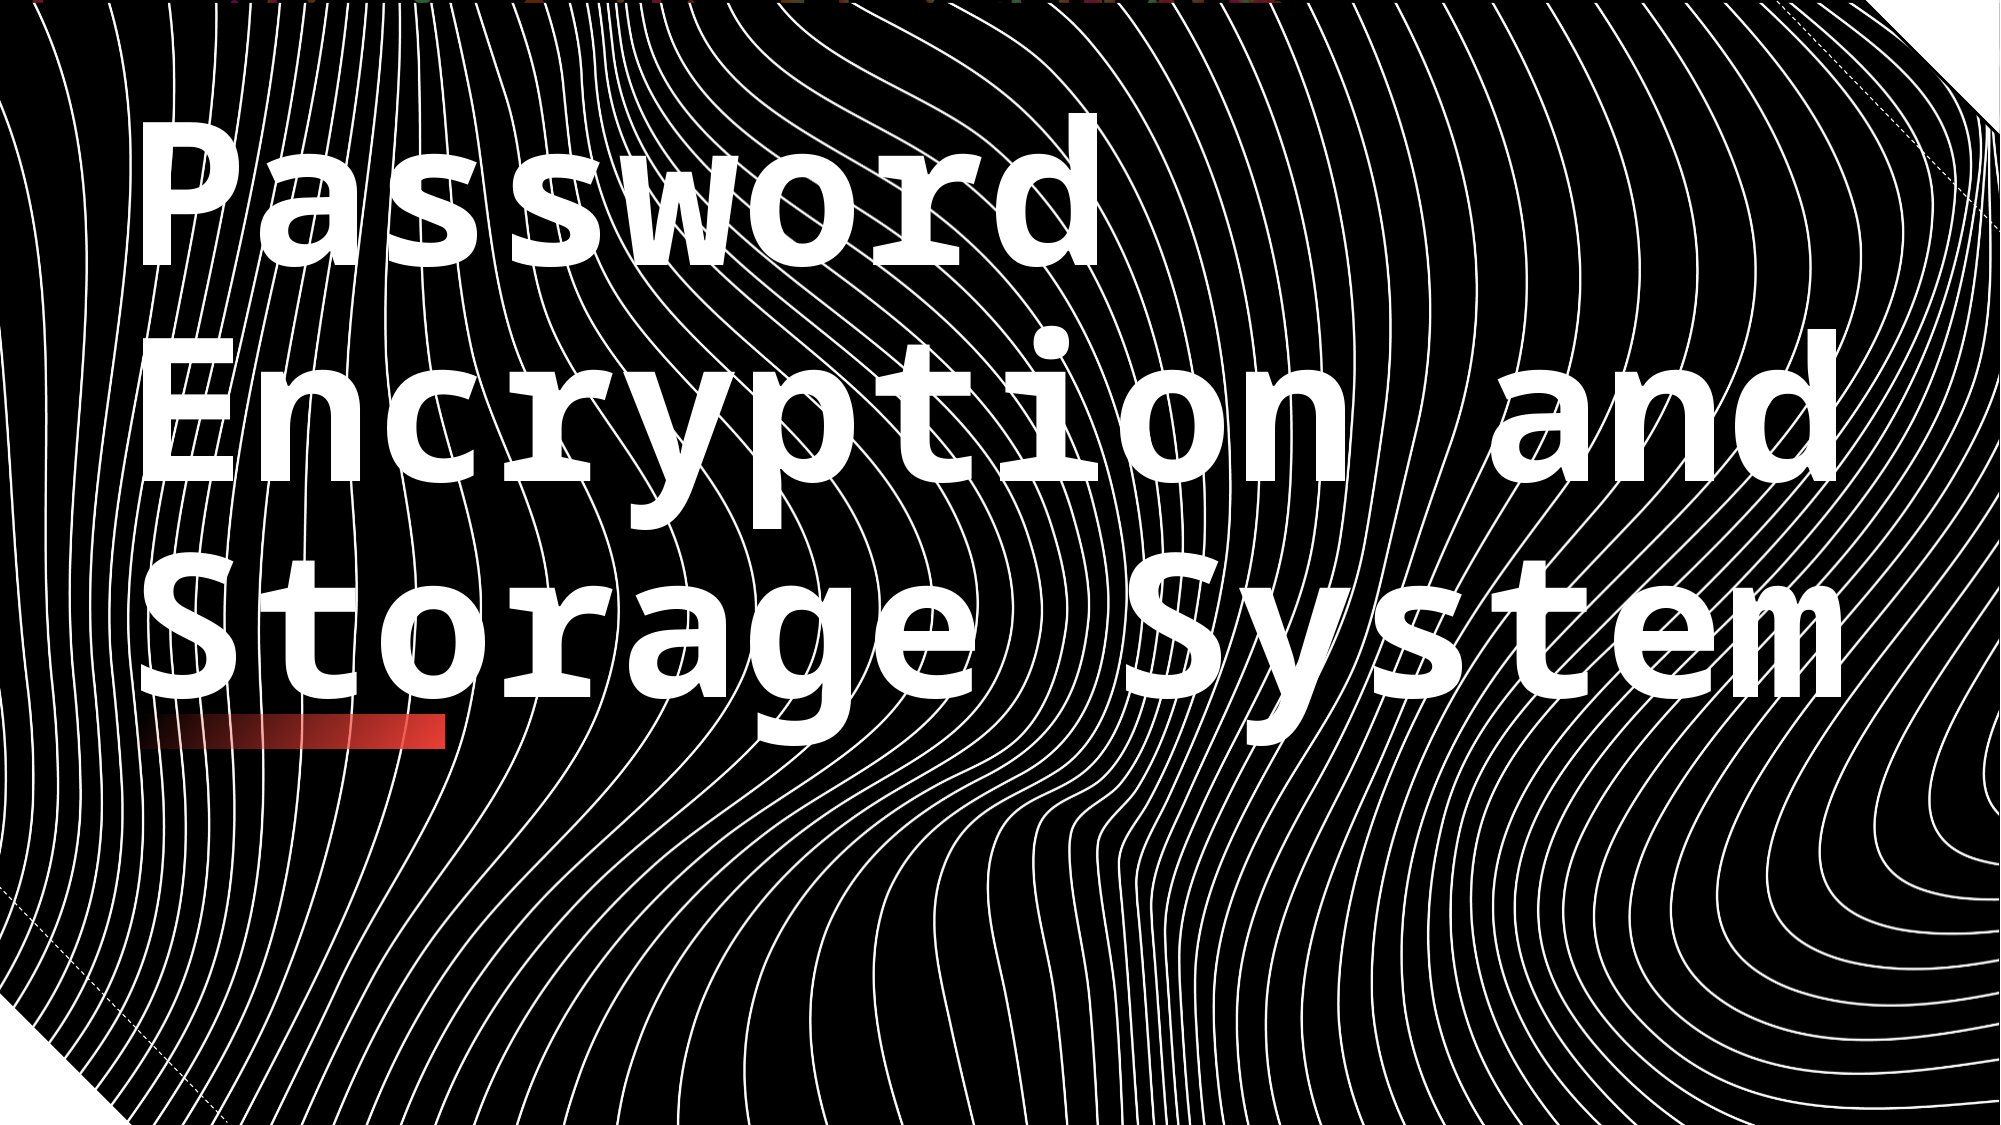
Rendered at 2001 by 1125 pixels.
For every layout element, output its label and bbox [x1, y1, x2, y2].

text_box [0, 885, 228, 1123]
picture [0, 0, 2000, 1125]
text_box [1771, 0, 2000, 233]
